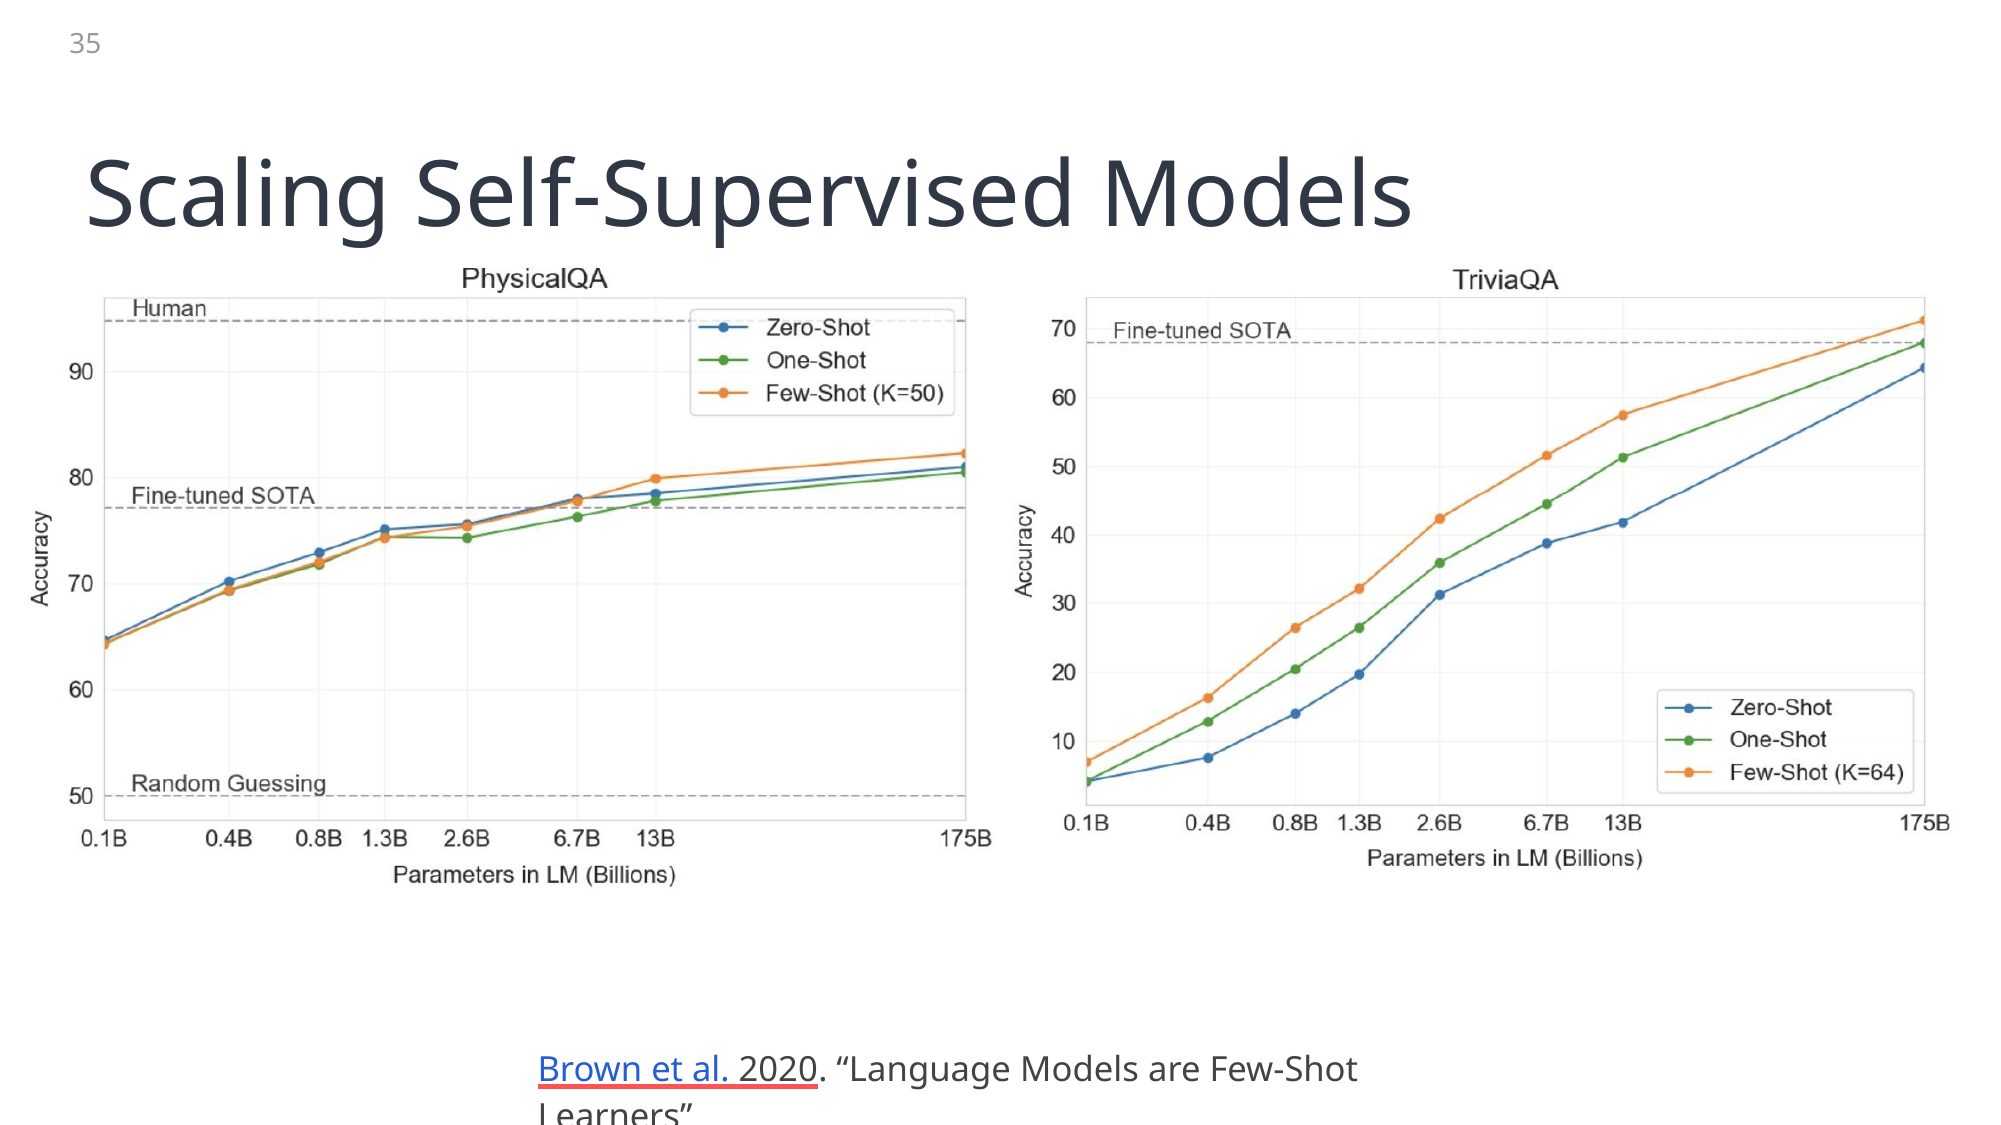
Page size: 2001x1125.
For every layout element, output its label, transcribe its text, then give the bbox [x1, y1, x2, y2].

text_box 35 [66, 22, 105, 59]
text_box Brown et al. 2020. “Language Models are Few-Shot Learners” [534, 1052, 1493, 1125]
picture [27, 266, 995, 892]
title Scaling Self-Supervised Models [82, 93, 2000, 285]
picture [1013, 265, 1955, 875]
